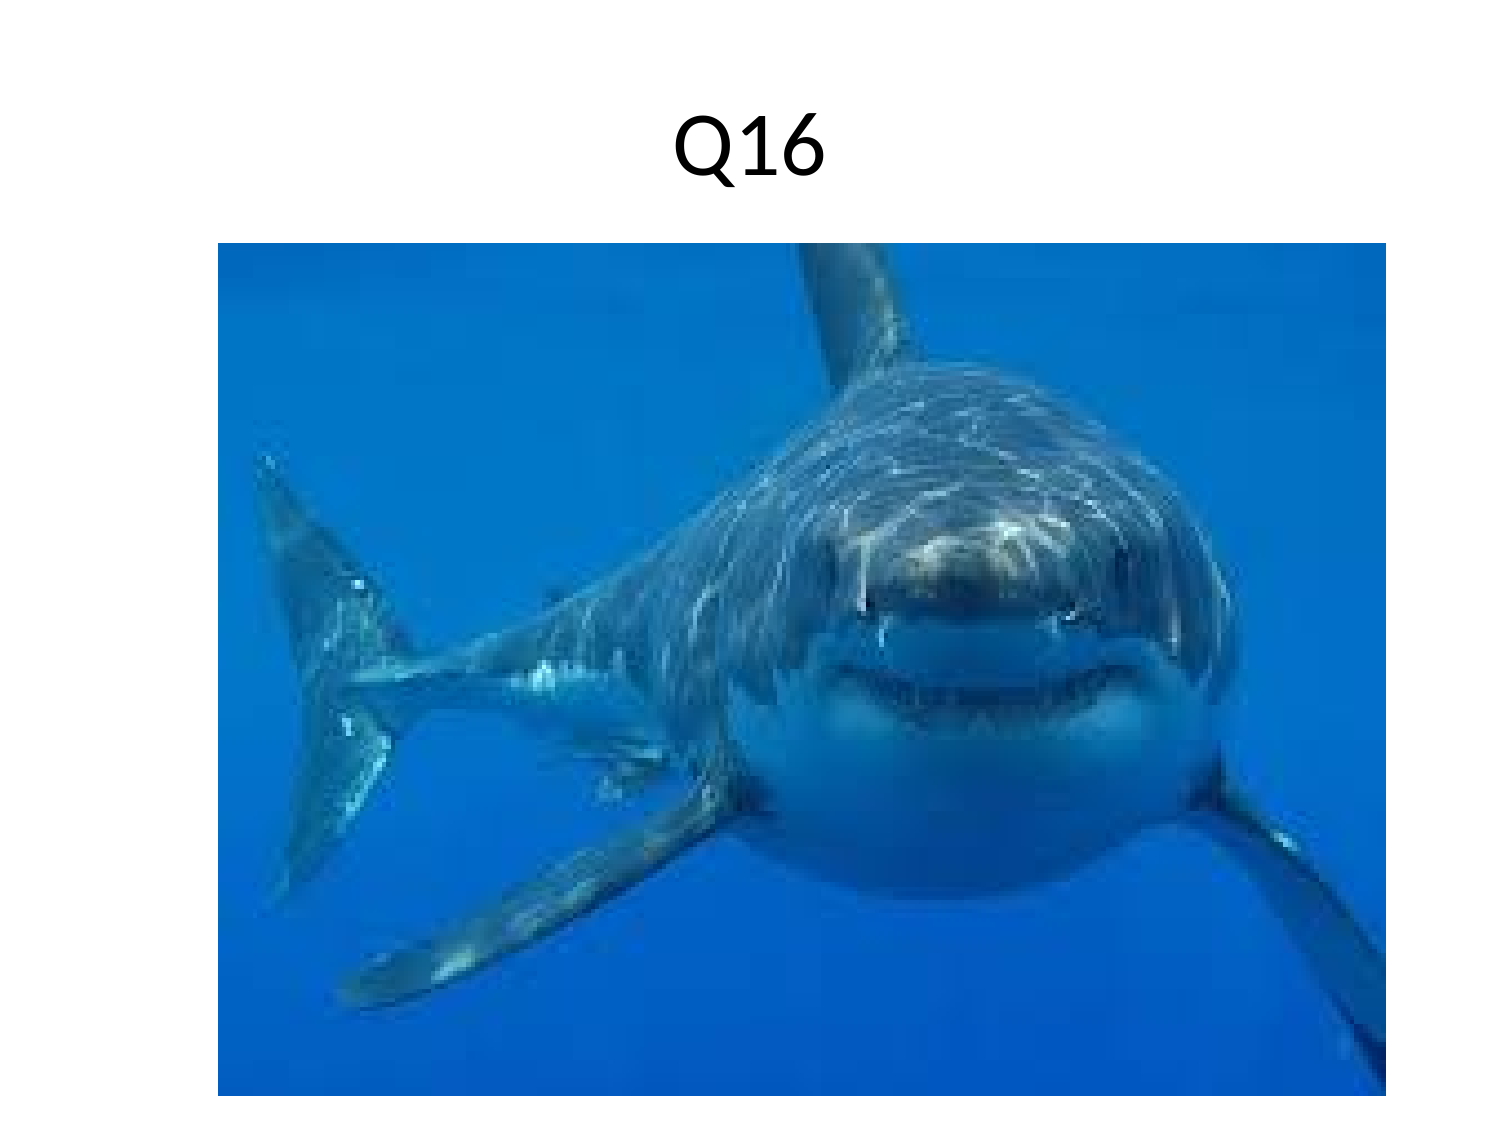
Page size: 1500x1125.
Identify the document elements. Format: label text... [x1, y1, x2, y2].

picture [218, 243, 1386, 1096]
title Q16 [75, 45, 1425, 233]
